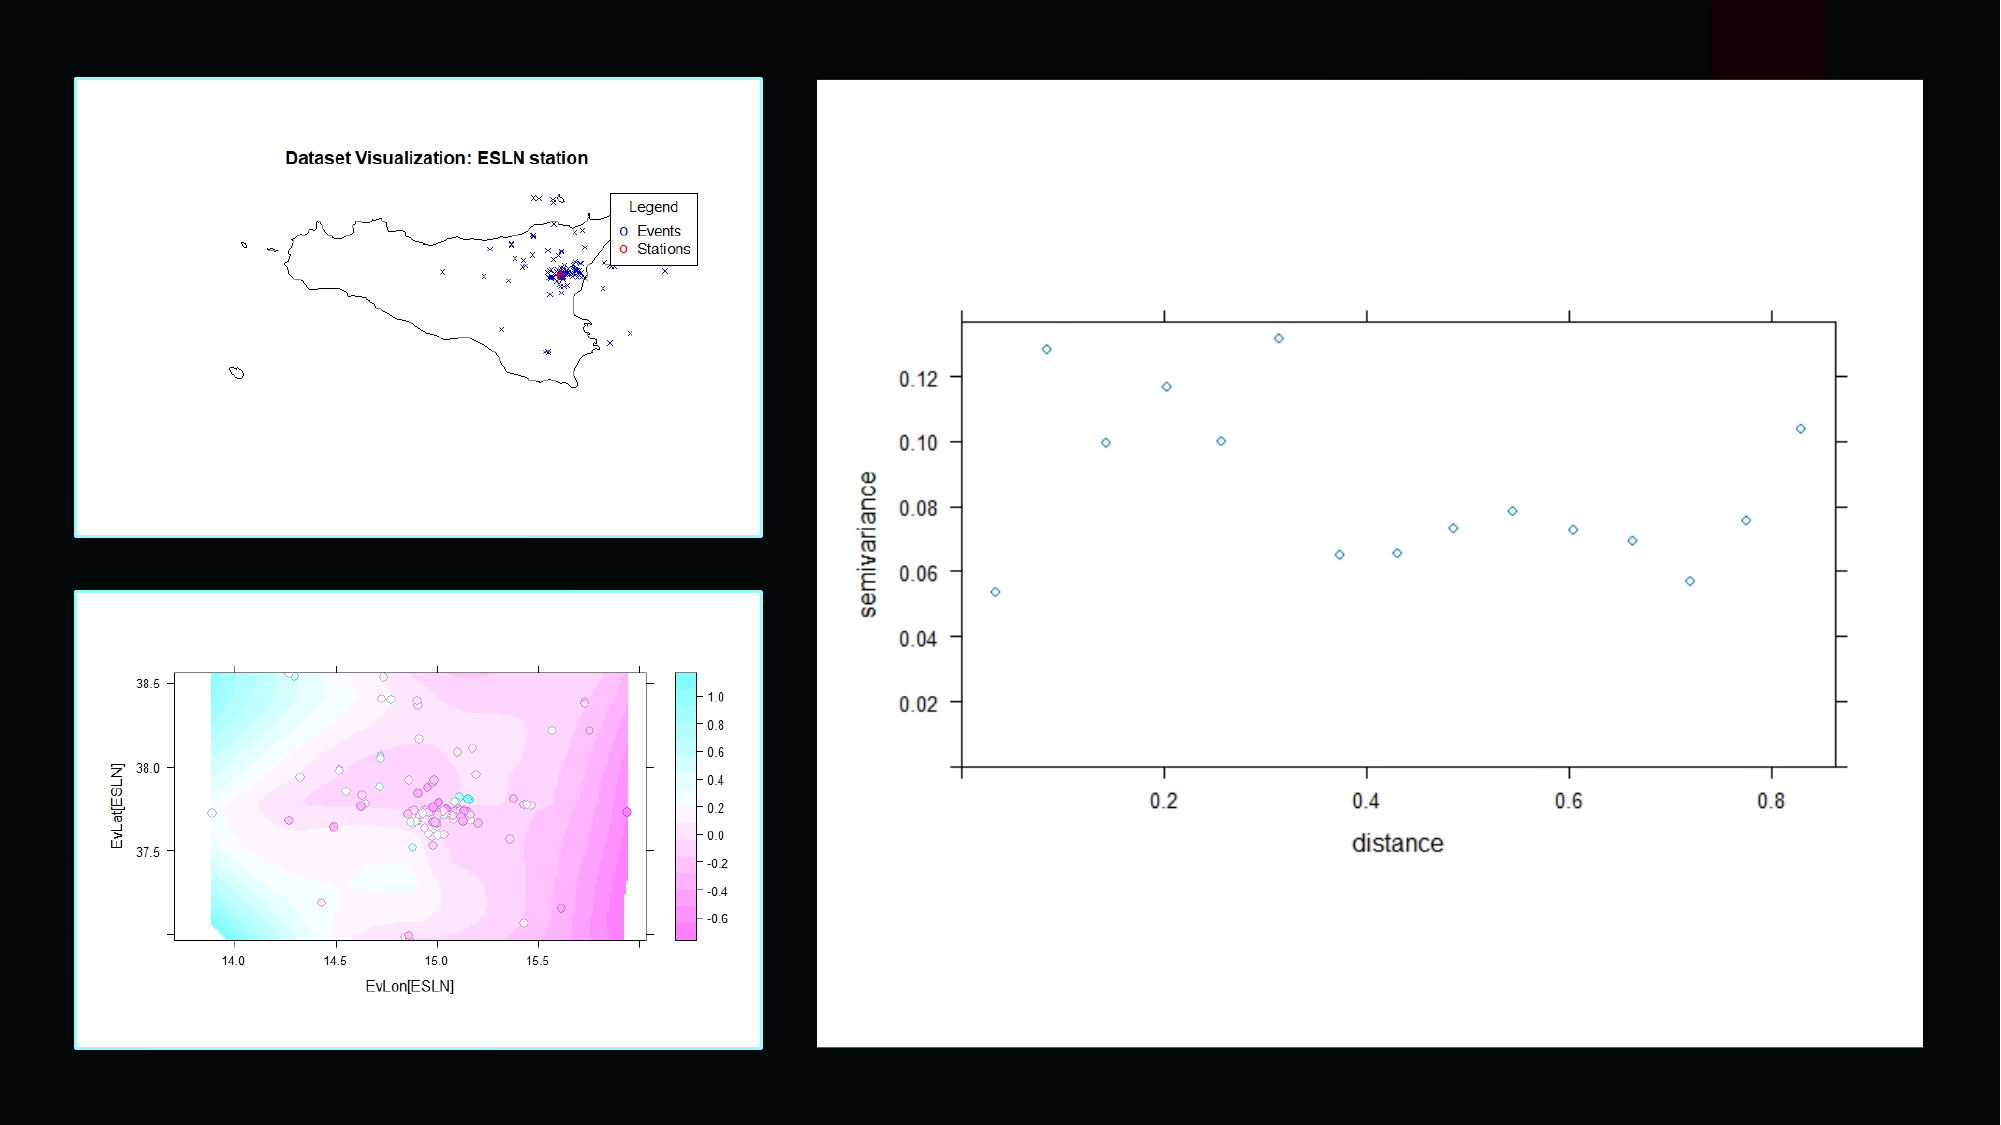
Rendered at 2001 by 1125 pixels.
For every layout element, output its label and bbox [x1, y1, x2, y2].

picture [101, 629, 735, 1006]
text_box [815, 78, 1924, 1049]
picture [843, 250, 1896, 877]
picture [101, 120, 735, 497]
text_box [74, 590, 763, 1050]
text_box [0, 0, 2000, 1125]
text_box [74, 77, 763, 538]
